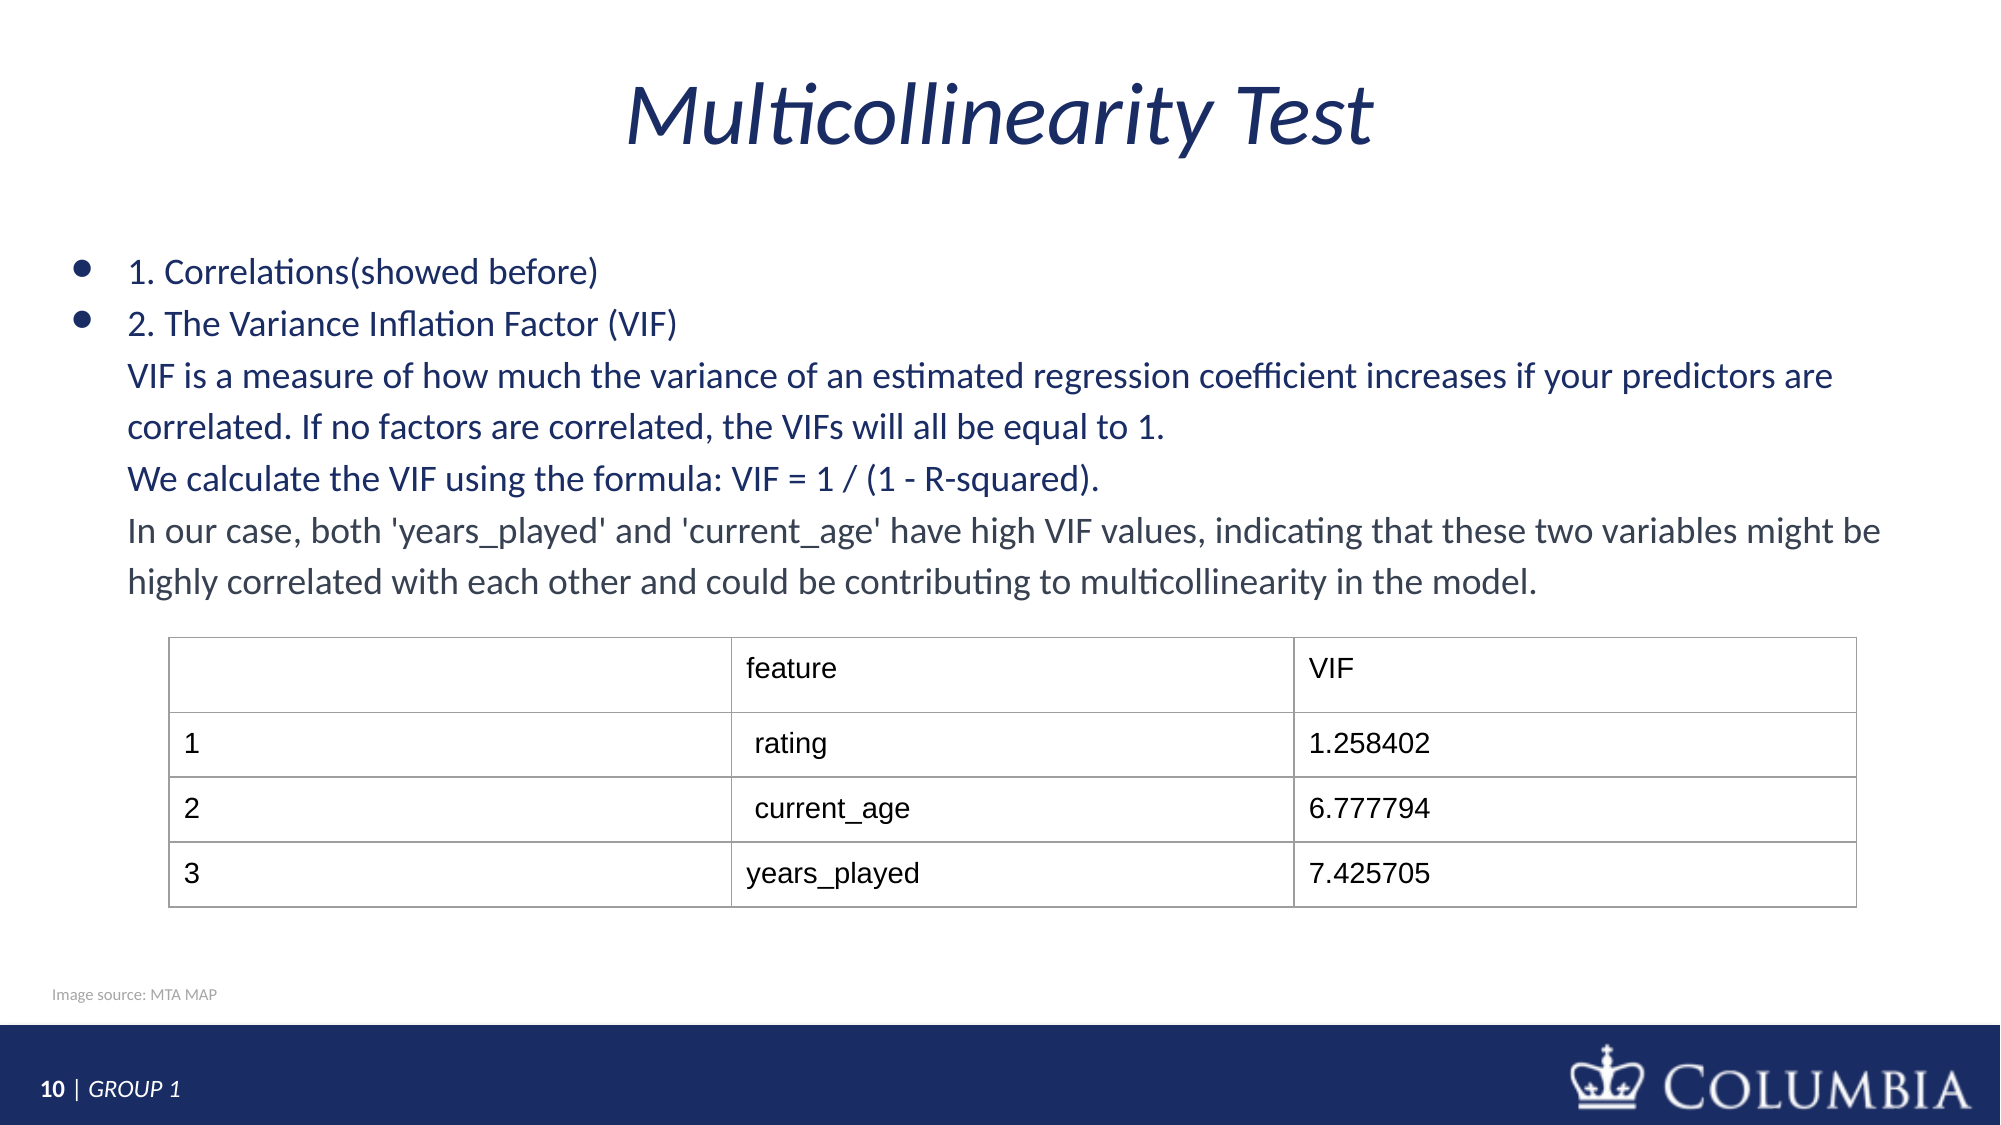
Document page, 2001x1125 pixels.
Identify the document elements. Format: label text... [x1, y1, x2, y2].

table_header [170, 638, 731, 712]
table_cell 6.777794 [1295, 778, 1856, 841]
table_cell rating [732, 713, 1293, 776]
table_cell 1.258402 [1295, 713, 1856, 776]
text_box Multicollinearity Test [0, 48, 2000, 171]
table_cell 2 [170, 778, 731, 841]
text_box ‹#› | GROUP 1 [24, 1042, 1138, 1103]
text_box 1. Correlations(showed before) 2. The Variance Inflation Factor (VIF) VIF is a measure of how much the variance of an estimated regression coefficient increases if your predictors are correlated. If no factors are correlated, the VIFs will all be equal to 1. We calculate the VIF using the formula: VIF = 1 / (1 - R-squared). In our case, both 'years_played' and 'current_age' have high VIF values, indicating that these two variables might be highly correlated with each other and could be contributing to multicollinearity in the model. [37, 195, 1963, 610]
picture [1552, 1042, 1976, 1113]
table_cell years_played [732, 843, 1293, 906]
table_header VIF [1295, 638, 1856, 712]
table_cell current_age [732, 778, 1293, 841]
table_cell 3 [170, 843, 731, 906]
table_cell 7.425705 [1295, 843, 1856, 906]
text_box Image source: MTA MAP [37, 976, 542, 1012]
text_box [0, 1025, 2000, 1125]
table_cell 1 [170, 713, 731, 776]
table_header feature [732, 638, 1293, 712]
